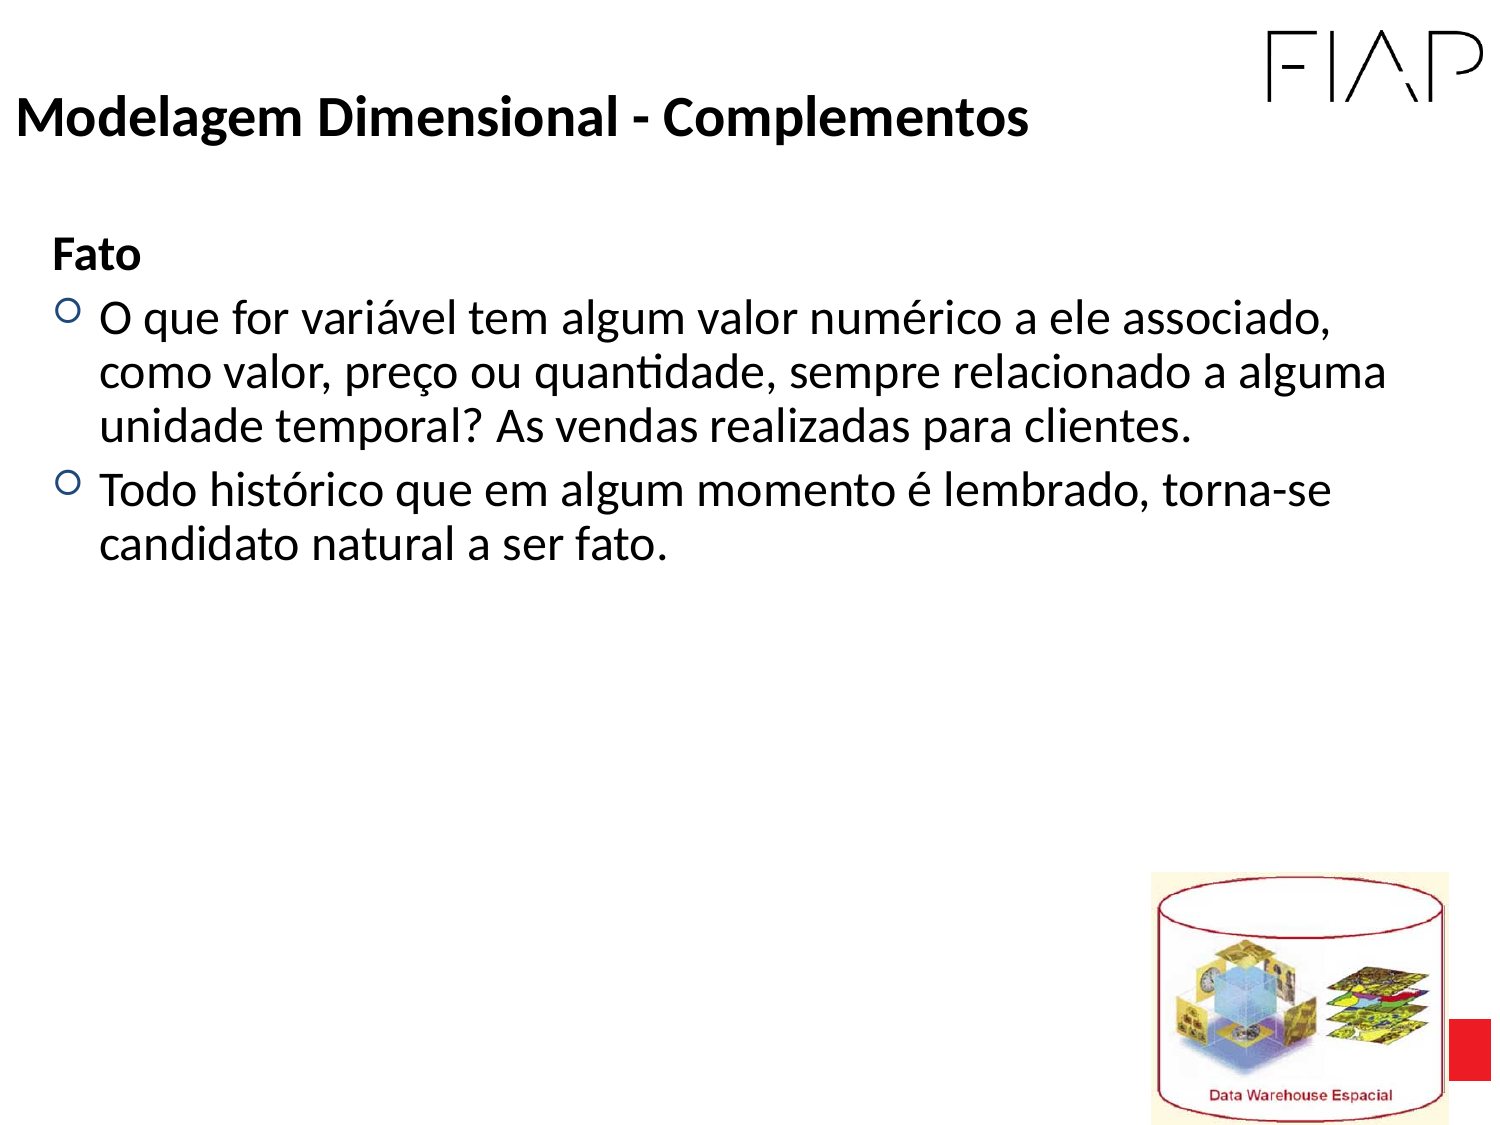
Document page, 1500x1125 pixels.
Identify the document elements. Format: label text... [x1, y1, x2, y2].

picture [1267, 30, 1483, 102]
text_box Fato O que for variável tem algum valor numérico a ele associado, como valor, preço ou quantidade, sempre relacionado a alguma unidade temporal? As vendas realizadas para clientes. Todo histórico que em algum momento é lembrado, torna-se candidato natural a ser fato. [37, 219, 1412, 1106]
title Modelagem Dimensional - Complementos [0, 30, 1205, 197]
picture [1151, 871, 1491, 1125]
